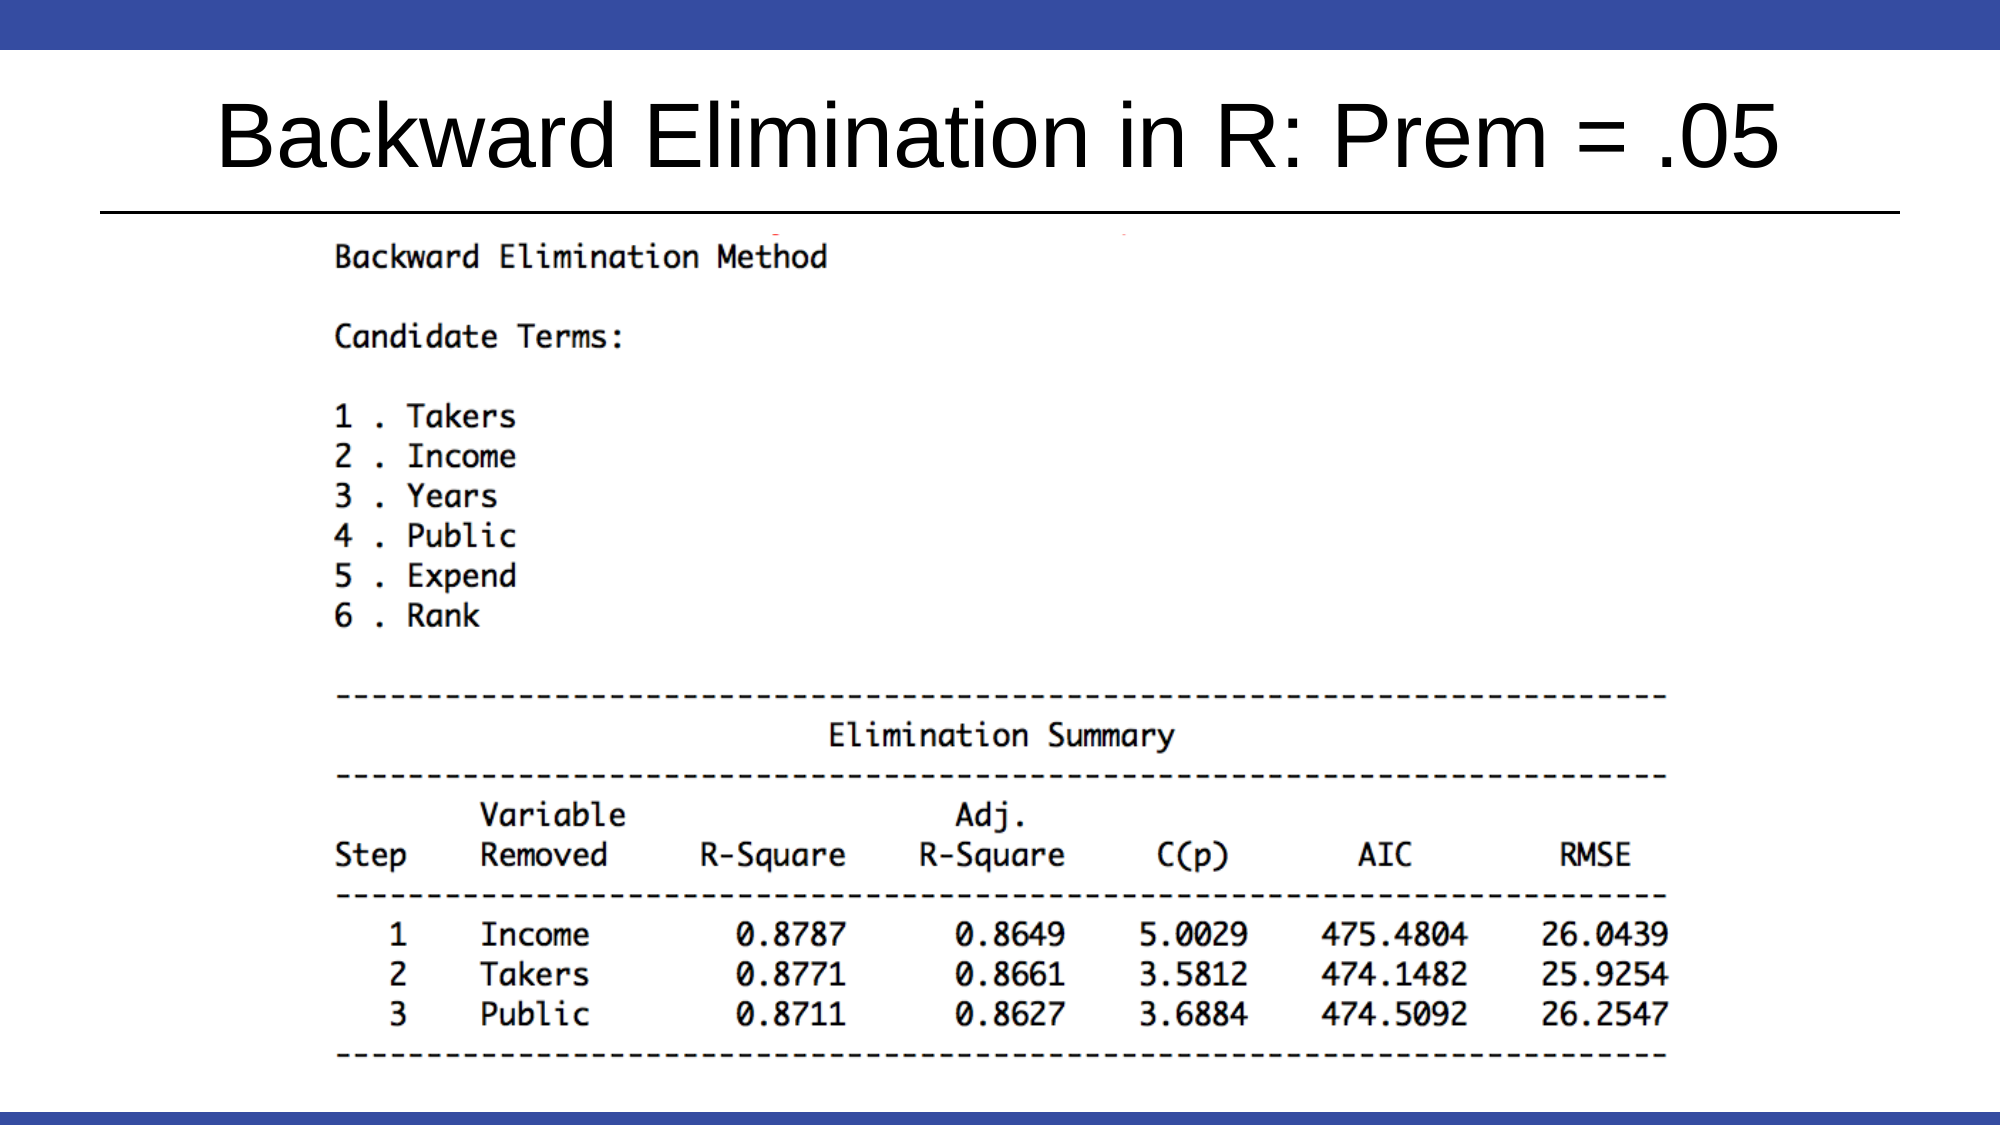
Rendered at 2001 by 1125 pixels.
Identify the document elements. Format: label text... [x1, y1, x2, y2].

title Backward Elimination in R: Prem = .05 [99, 37, 1900, 225]
picture [323, 234, 1692, 1074]
